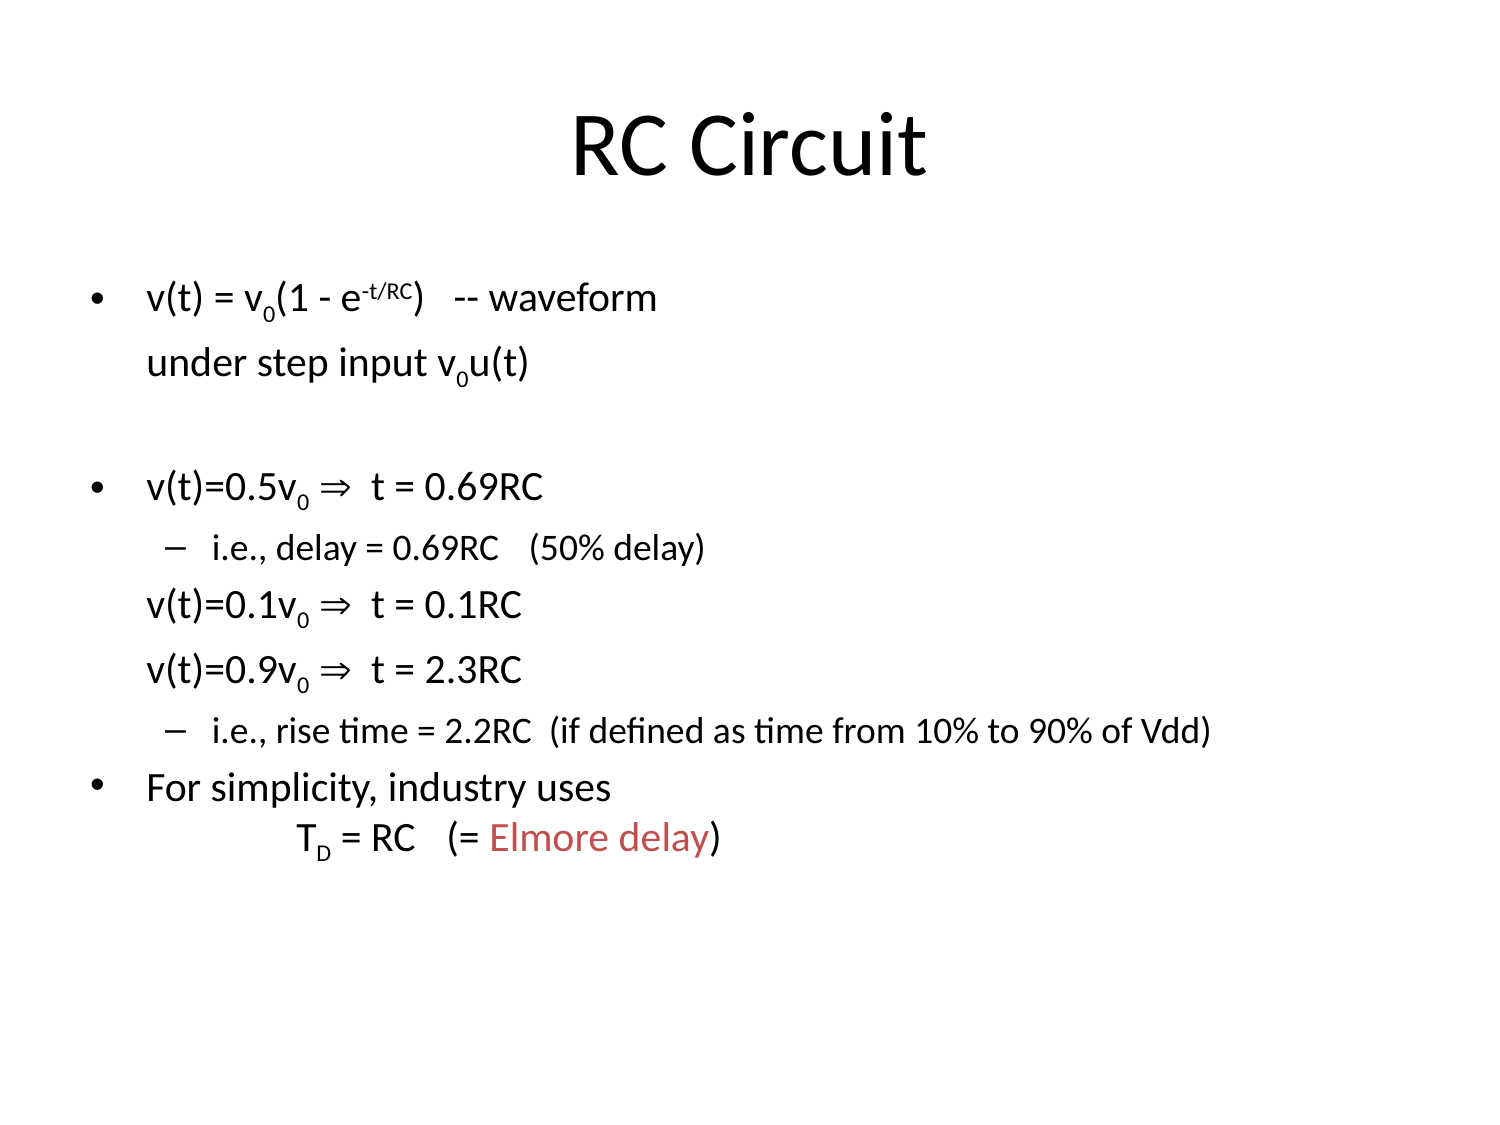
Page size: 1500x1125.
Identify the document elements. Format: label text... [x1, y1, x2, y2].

title RC Circuit [75, 45, 1425, 233]
list v(t) = v0(1 - e-t/RC) -- waveform under step input v0u(t) v(t)=0.5v0  t = 0.69RC i.e., delay = 0.69RC (50% delay) v(t)=0.1v0  t = 0.1RC v(t)=0.9v0  t = 2.3RC i.e., rise time = 2.2RC (if defined as time from 10% to 90% of Vdd) For simplicity, industry uses TD = RC (= Elmore delay) [75, 262, 1425, 1005]
